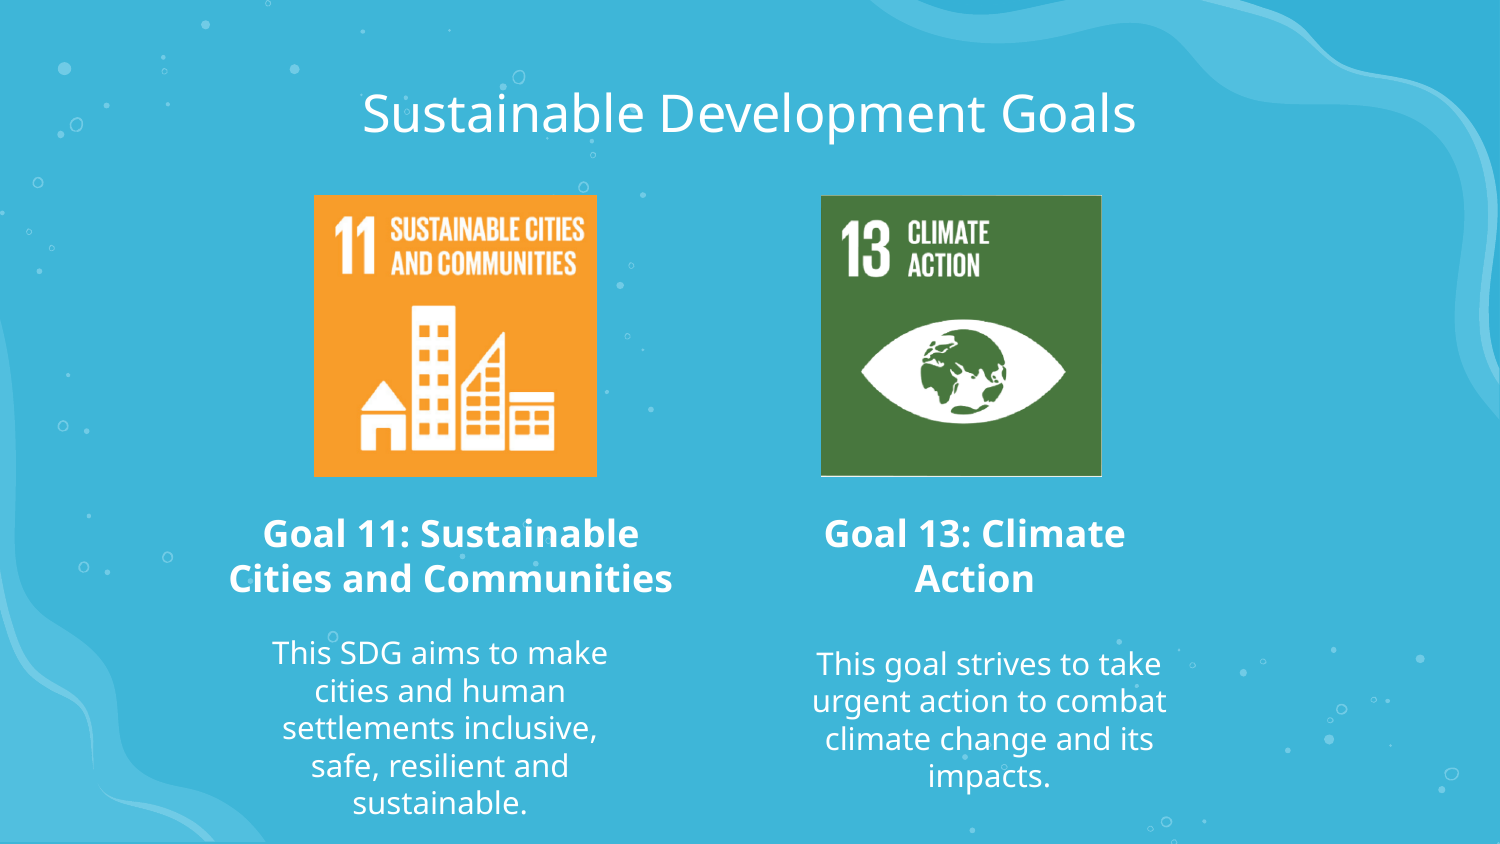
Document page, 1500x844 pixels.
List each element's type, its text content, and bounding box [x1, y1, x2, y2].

title Sustainable Development Goals [118, 88, 1382, 135]
subtitle This goal strives to take urgent action to combat climate change and its impacts. [769, 628, 1210, 777]
picture [314, 195, 598, 477]
picture [821, 195, 1102, 477]
subtitle Goal 11: Sustainable Cities and Communities [211, 494, 691, 569]
subtitle This SDG aims to make cities and human settlements inclusive, safe, resilient and sustainable. [231, 618, 650, 744]
subtitle Goal 13: Climate Action [795, 494, 1155, 569]
